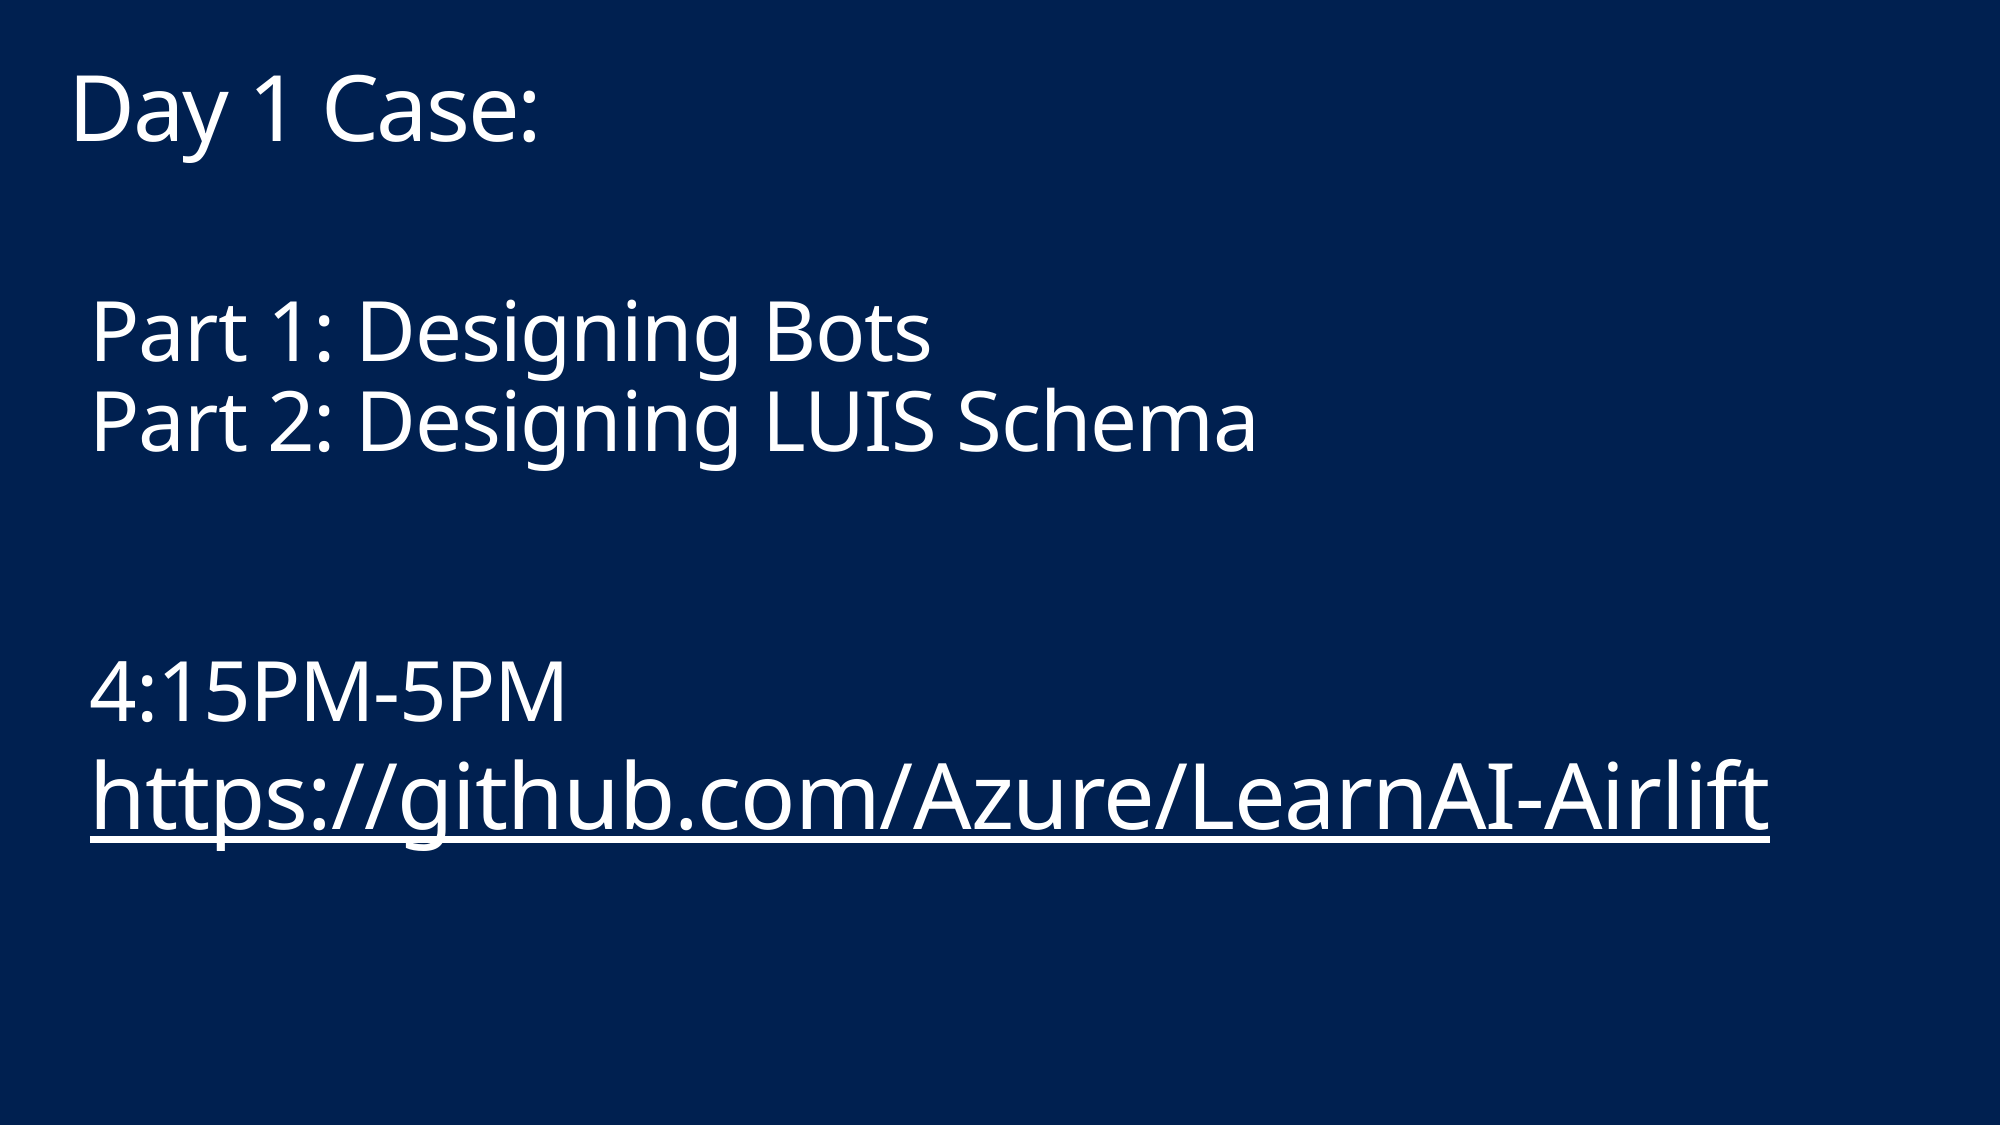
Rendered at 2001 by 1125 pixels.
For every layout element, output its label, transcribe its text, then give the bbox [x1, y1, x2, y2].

title Part 1: Designing Bots Part 2: Designing LUIS Schema 4:15PM-5PM https://github.com/Azure/LearnAI-Airlift [89, 289, 1911, 1125]
text_box Day 1 Case: [44, 47, 1957, 196]
